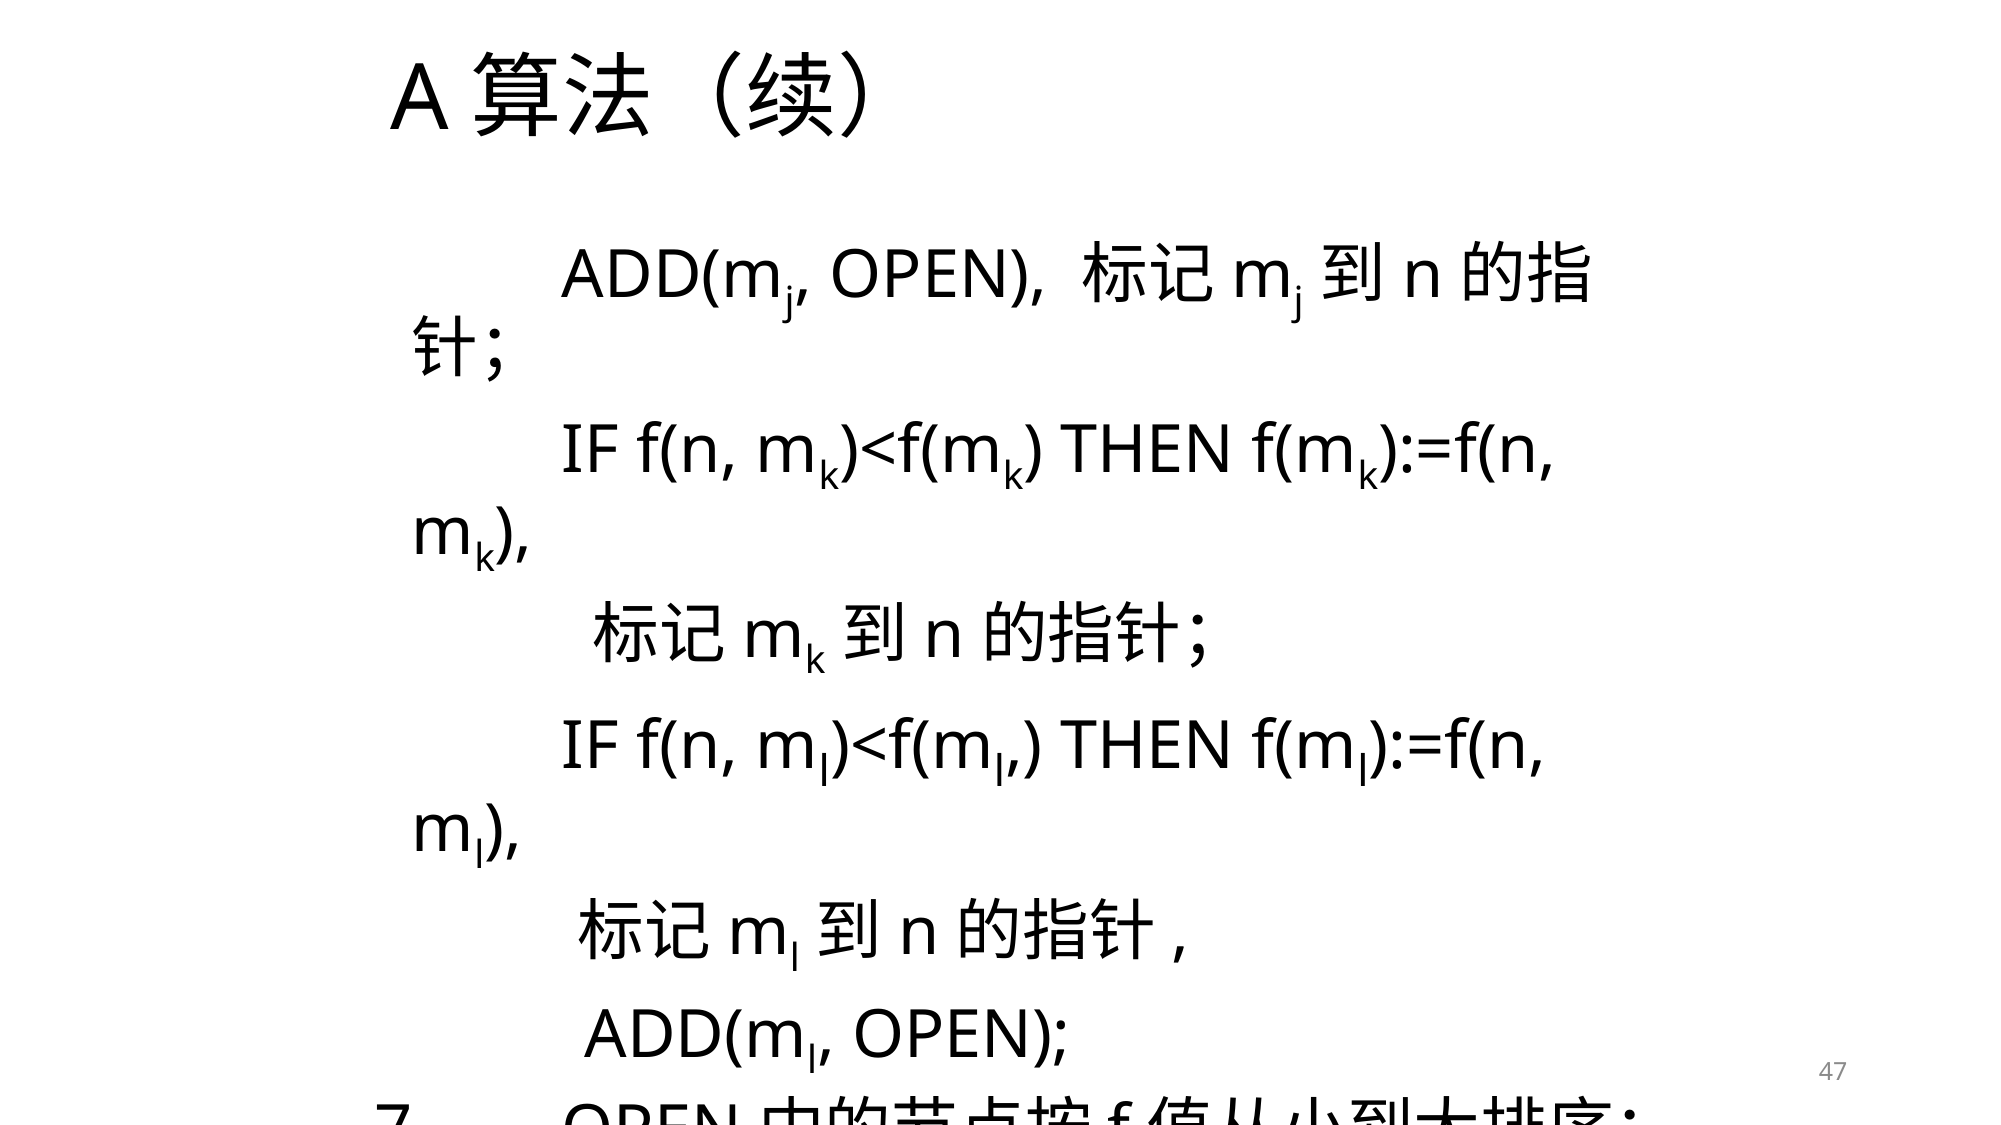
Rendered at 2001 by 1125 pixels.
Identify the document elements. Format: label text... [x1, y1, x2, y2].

list ADD(mj, OPEN), 标记mj到n的指针； IF f(n, mk)<f(mk) THEN f(mk):=f(n, mk), 标记mk到n的指针； IF f(n, ml)<f(ml,) THEN f(ml):=f(n, ml), 标记ml到n的指针, ADD(ml, OPEN); 7, OPEN中的节点按f值从小到大排序； 8, GO LOOP； [359, 224, 1635, 1063]
slide_number 47 [1412, 1042, 1863, 1103]
title A算法（续） [375, 37, 1650, 163]
